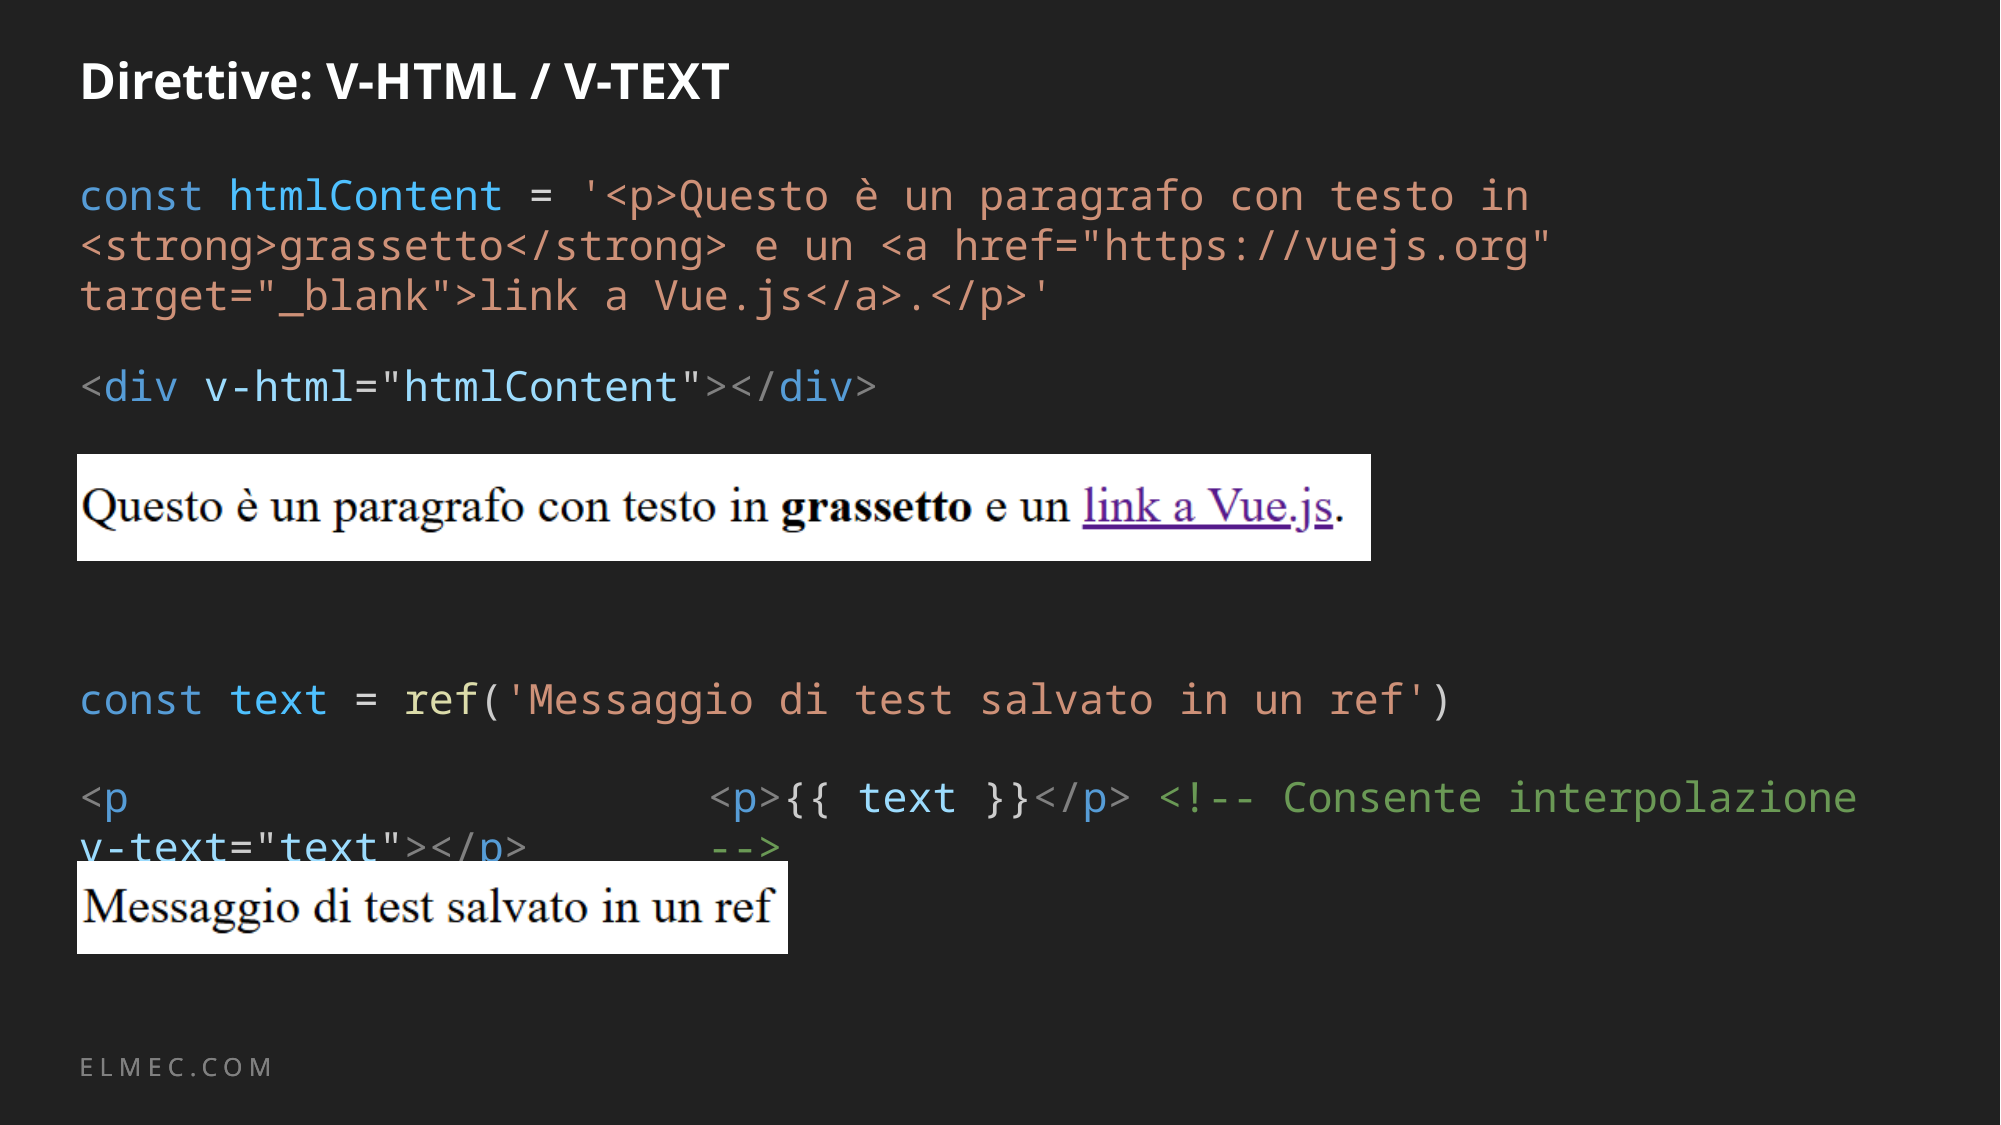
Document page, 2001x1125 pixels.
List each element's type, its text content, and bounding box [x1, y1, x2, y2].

picture [77, 454, 1371, 561]
text_box <div v-html="htmlContent"></div> [64, 352, 1064, 418]
text_box const htmlContent = '<p>Questo è un paragrafo con testo in <strong>grassetto</strong> e un <a href="https://vuejs.org" target="_blank">link a Vue.js</a>.</p>' [64, 161, 1931, 327]
title Direttive: V-HTML / V-TEXT [64, 49, 1790, 112]
text_box <p v-text="text"></p> [64, 763, 612, 878]
text_box const text = ref('Messaggio di test salvato in un ref') [64, 665, 1931, 731]
text_box <p>{{ text }}</p> <!-- Consente interpolazione --> [692, 763, 1884, 878]
picture [77, 861, 788, 954]
